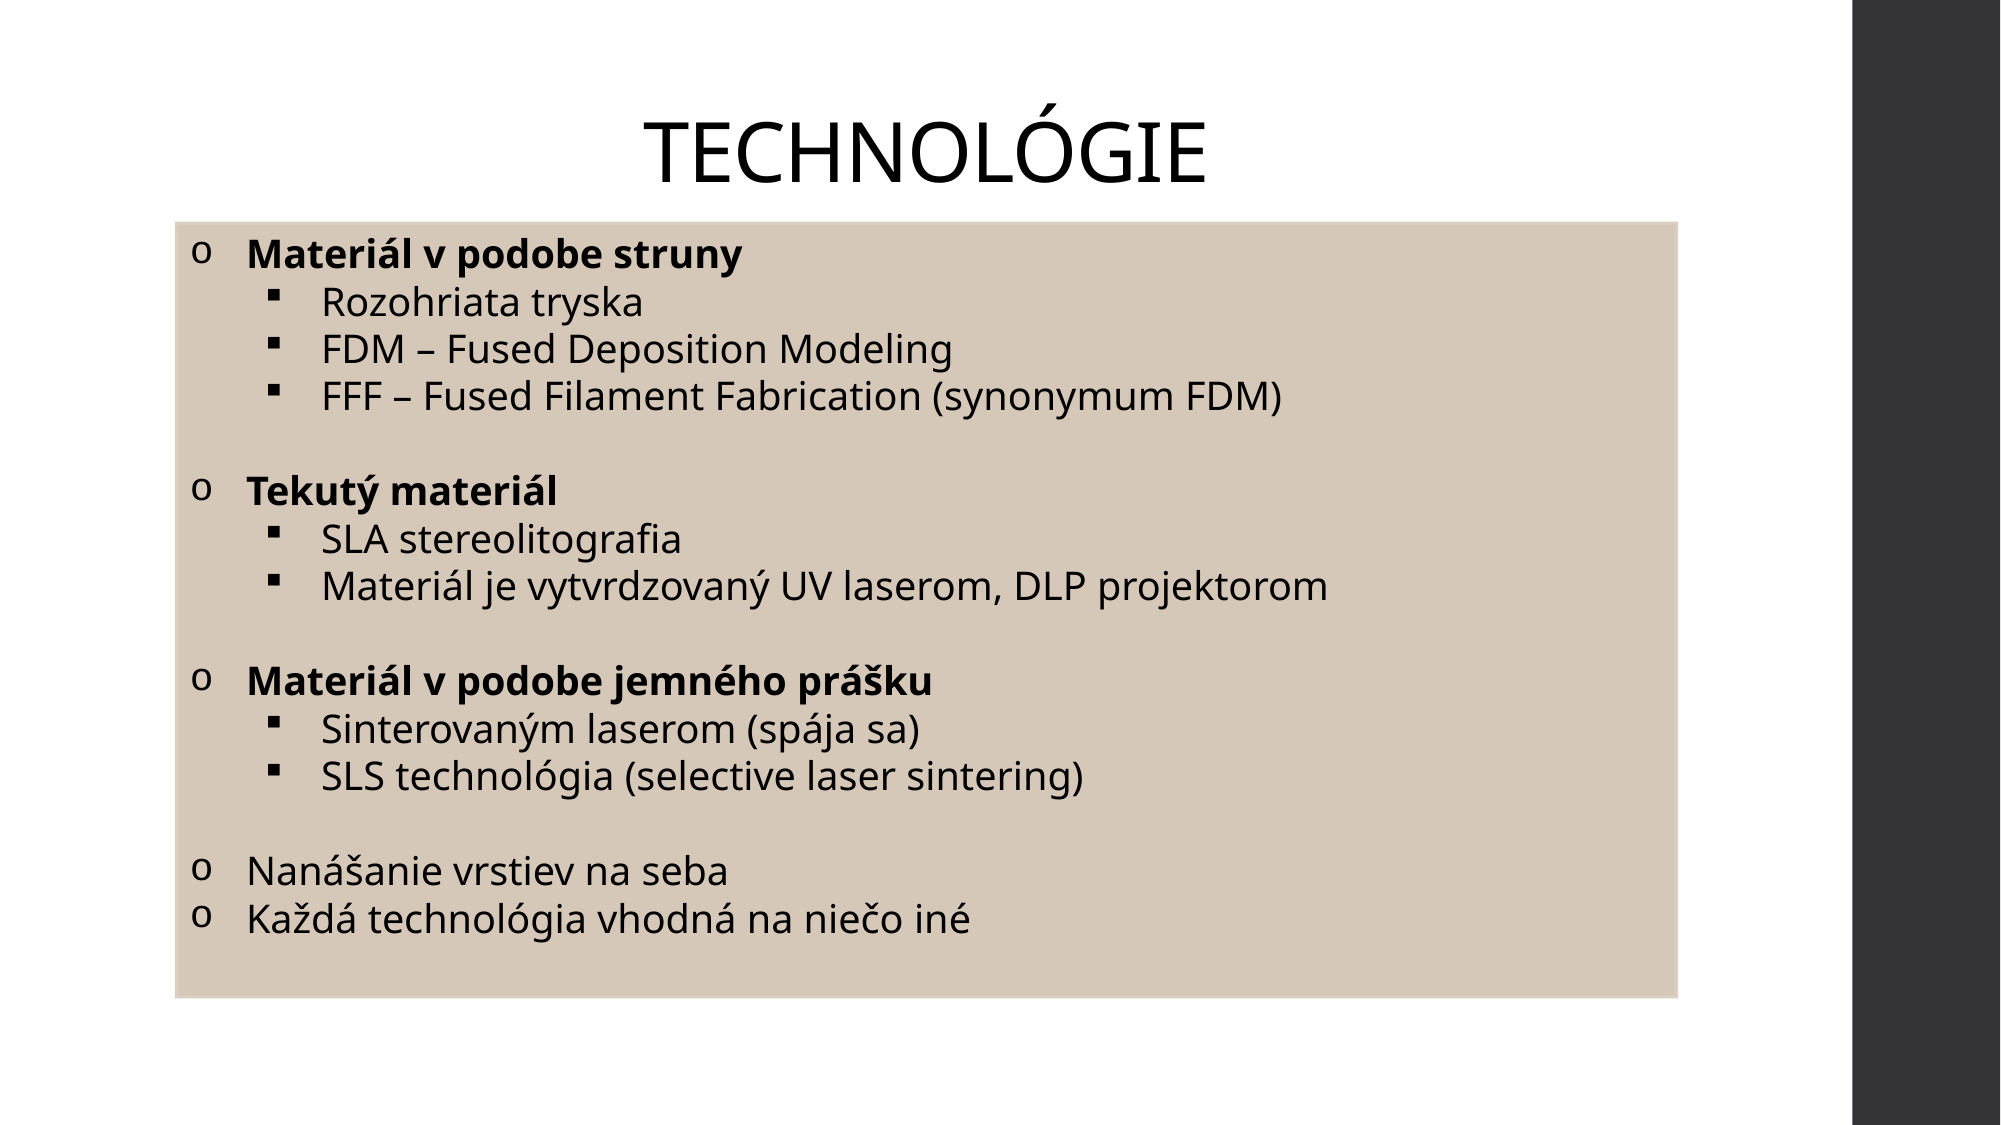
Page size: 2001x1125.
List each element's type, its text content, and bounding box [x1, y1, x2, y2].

text_box Materiál v podobe struny Rozohriata tryska FDM – Fused Deposition Modeling FFF – Fused Filament Fabrication (synonymum FDM) Tekutý materiál SLA stereolitografia Materiál je vytvrdzovaný UV laserom, DLP projektorom Materiál v podobe jemného prášku Sinterovaným laserom (spája sa) SLS technológia (selective laser sintering) Nanášanie vrstiev na seba Každá technológia vhodná na niečo iné [174, 220, 1679, 1000]
text_box Technológie [465, 70, 1388, 208]
